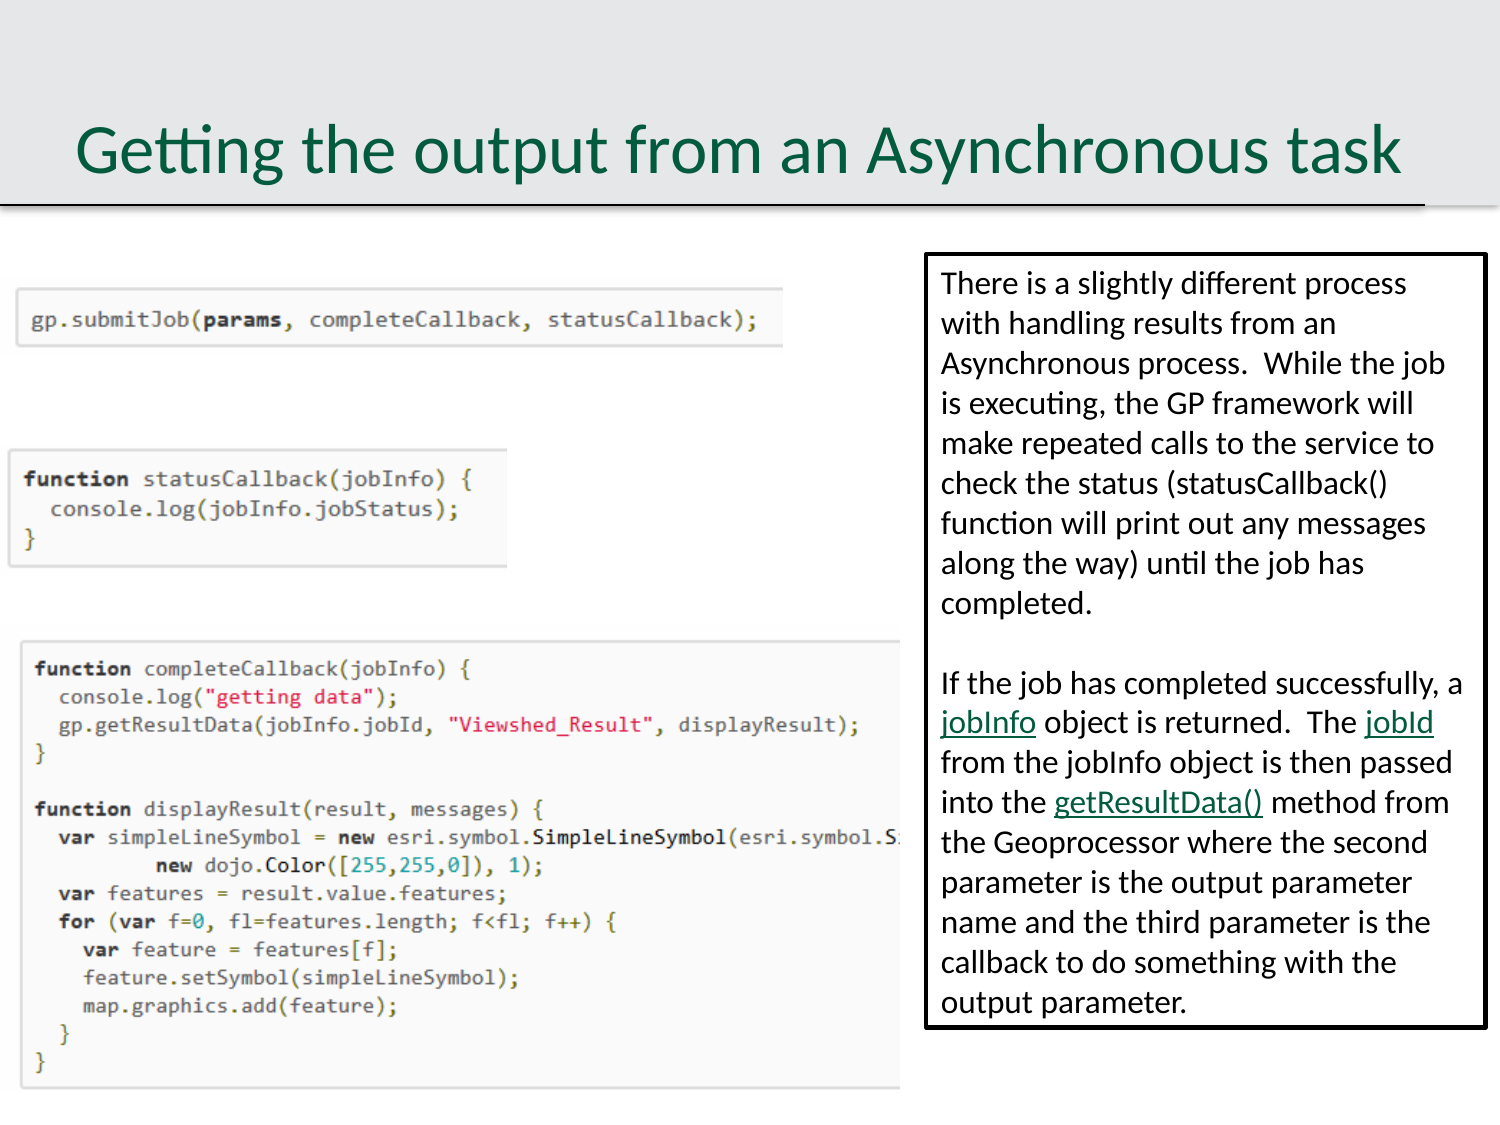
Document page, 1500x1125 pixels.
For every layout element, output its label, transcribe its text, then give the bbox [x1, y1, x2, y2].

text_box There is a slightly different process with handling results from an Asynchronous process. While the job is executing, the GP framework will make repeated calls to the service to check the status (statusCallback() function will print out any messages along the way) until the job has completed. If the job has completed successfully, a jobInfo object is returned. The jobId from the jobInfo object is then passed into the getResultData() method from the Geoprocessor where the second parameter is the output parameter name and the third parameter is the callback to do something with the output parameter. [924, 252, 1488, 1030]
title Getting the output from an Asynchronous task [75, 38, 1425, 188]
picture [0, 275, 783, 357]
picture [0, 623, 901, 1095]
picture [0, 444, 507, 577]
